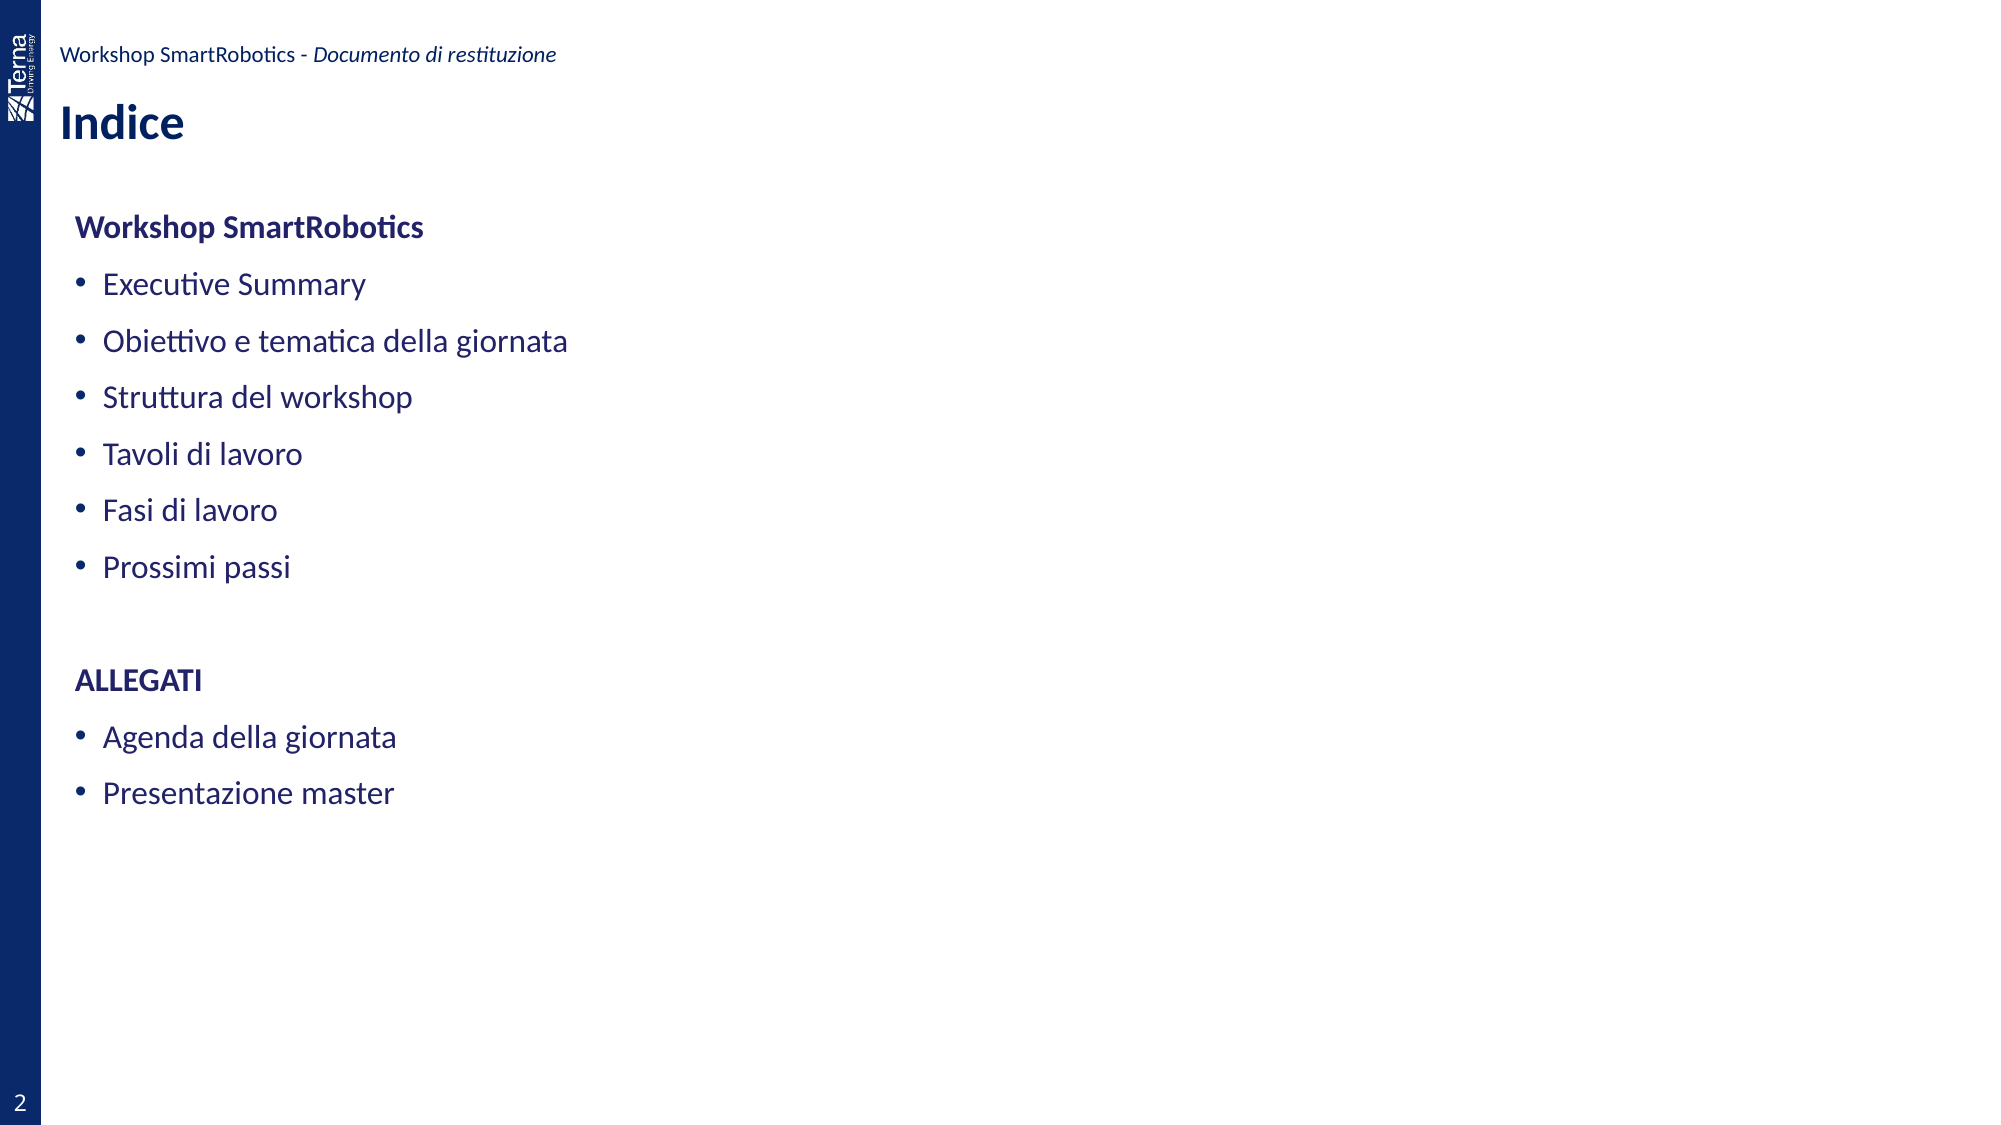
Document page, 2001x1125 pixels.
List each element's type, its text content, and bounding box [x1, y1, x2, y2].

slide_number 2 [0, 1081, 60, 1125]
list Workshop SmartRobotics - Documento di restituzione [59, 34, 1834, 78]
list Indice [59, 77, 1833, 184]
text_box Workshop SmartRobotics Executive Summary Obiettivo e tematica della giornata Struttura del workshop Tavoli di lavoro Fasi di lavoro Prossimi passi ALLEGATI Agenda della giornata Presentazione master [59, 198, 1322, 819]
